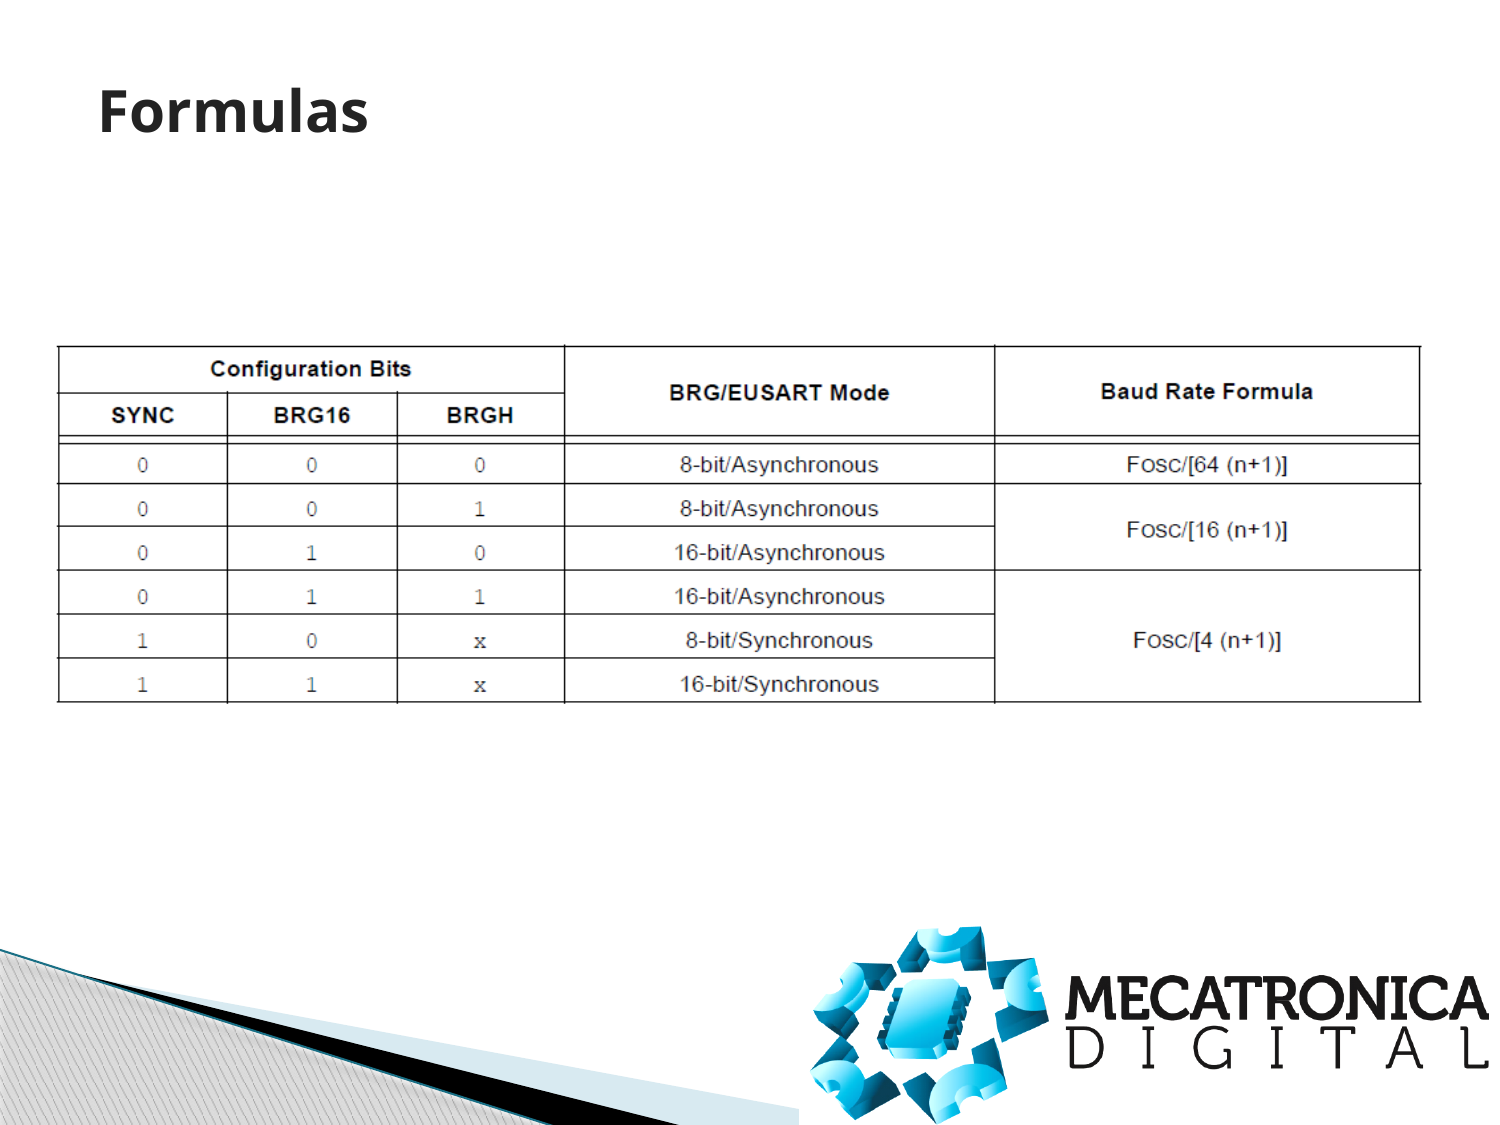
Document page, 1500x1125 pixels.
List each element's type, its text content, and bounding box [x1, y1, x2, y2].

picture [52, 337, 1432, 708]
list Formulas [64, 66, 1459, 256]
picture [798, 919, 1500, 1125]
